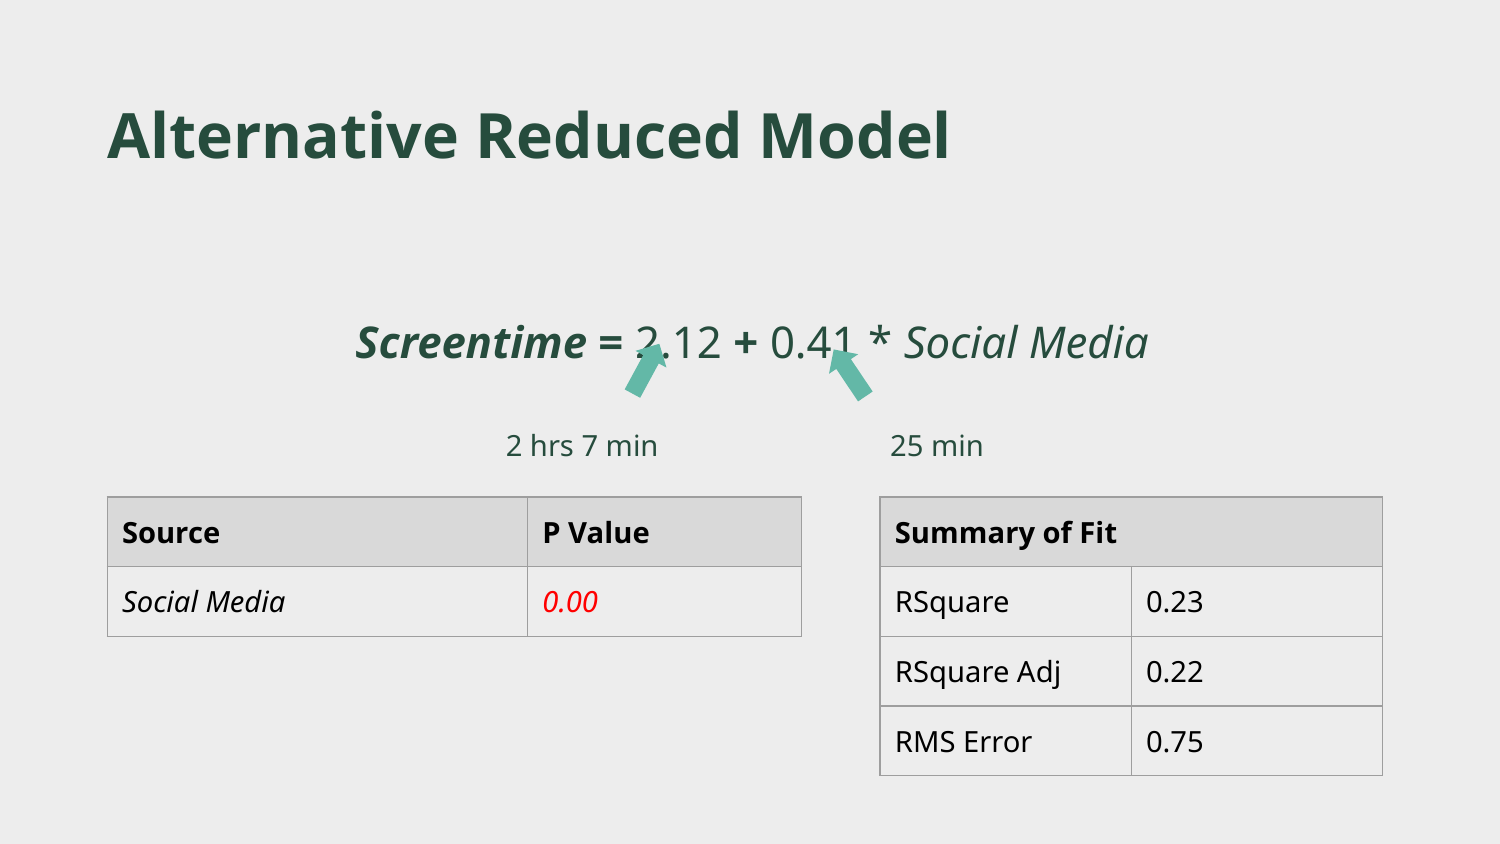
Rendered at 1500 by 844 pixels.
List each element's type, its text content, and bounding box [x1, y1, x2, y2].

text_box Alternative Reduced Model [107, 73, 1328, 185]
table_cell 0.23 [1132, 567, 1382, 636]
table_header Source [108, 498, 527, 566]
table_header Summary of Fit [881, 498, 1382, 566]
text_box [13, 298, 1454, 475]
table_cell 0.00 [528, 567, 801, 636]
table_cell RSquare [881, 567, 1131, 636]
table_header P Value [528, 498, 801, 566]
table_cell 0.75 [1132, 707, 1382, 775]
table_cell Social Media [108, 567, 527, 636]
table_cell RSquare Adj [881, 637, 1131, 705]
table_cell RMS Error [881, 707, 1131, 775]
table_cell 0.22 [1132, 637, 1382, 705]
